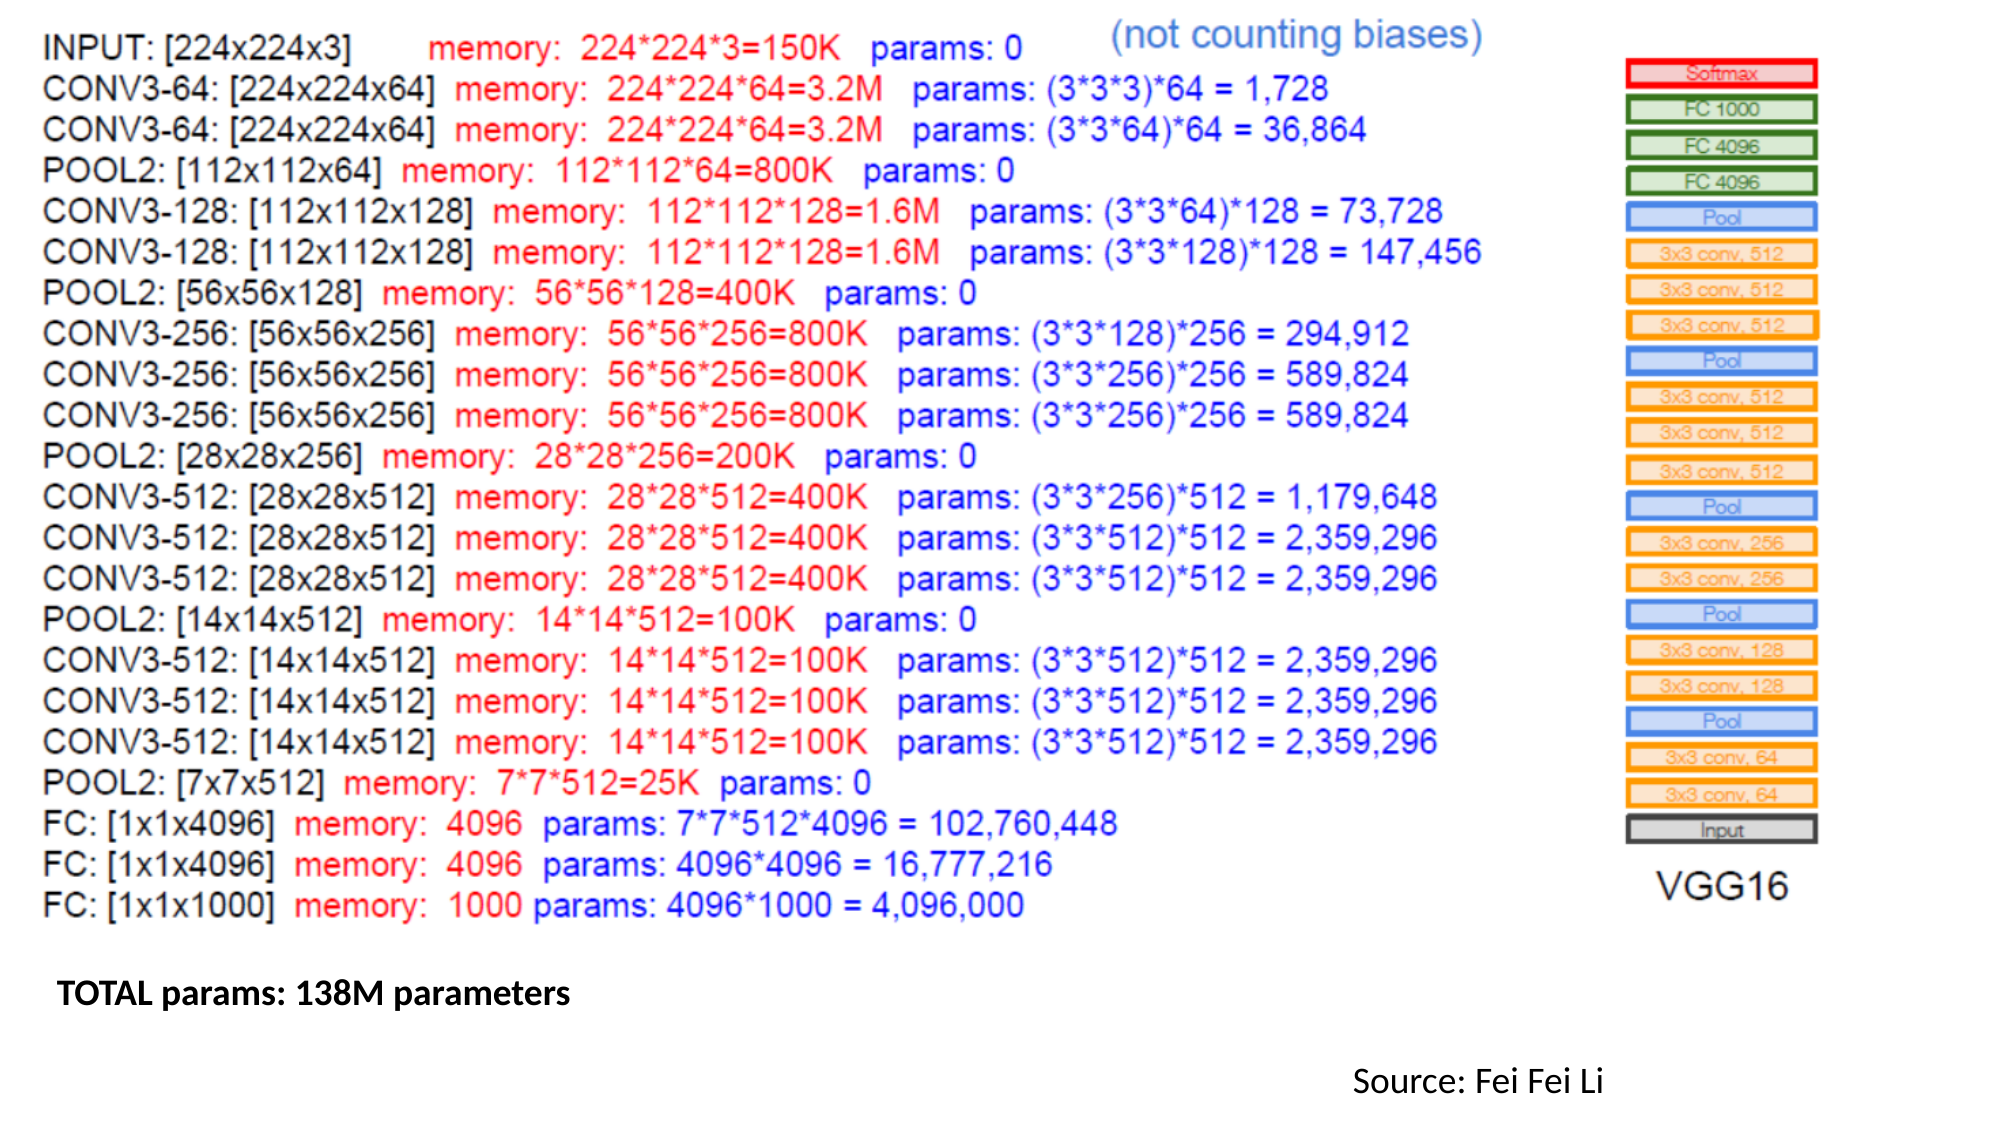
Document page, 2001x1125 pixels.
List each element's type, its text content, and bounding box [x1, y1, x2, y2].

text_box TOTAL params: 138M parameters [42, 979, 587, 1021]
text_box Source: Fei Fei Li [1338, 1048, 1620, 1109]
picture [25, 16, 1879, 979]
